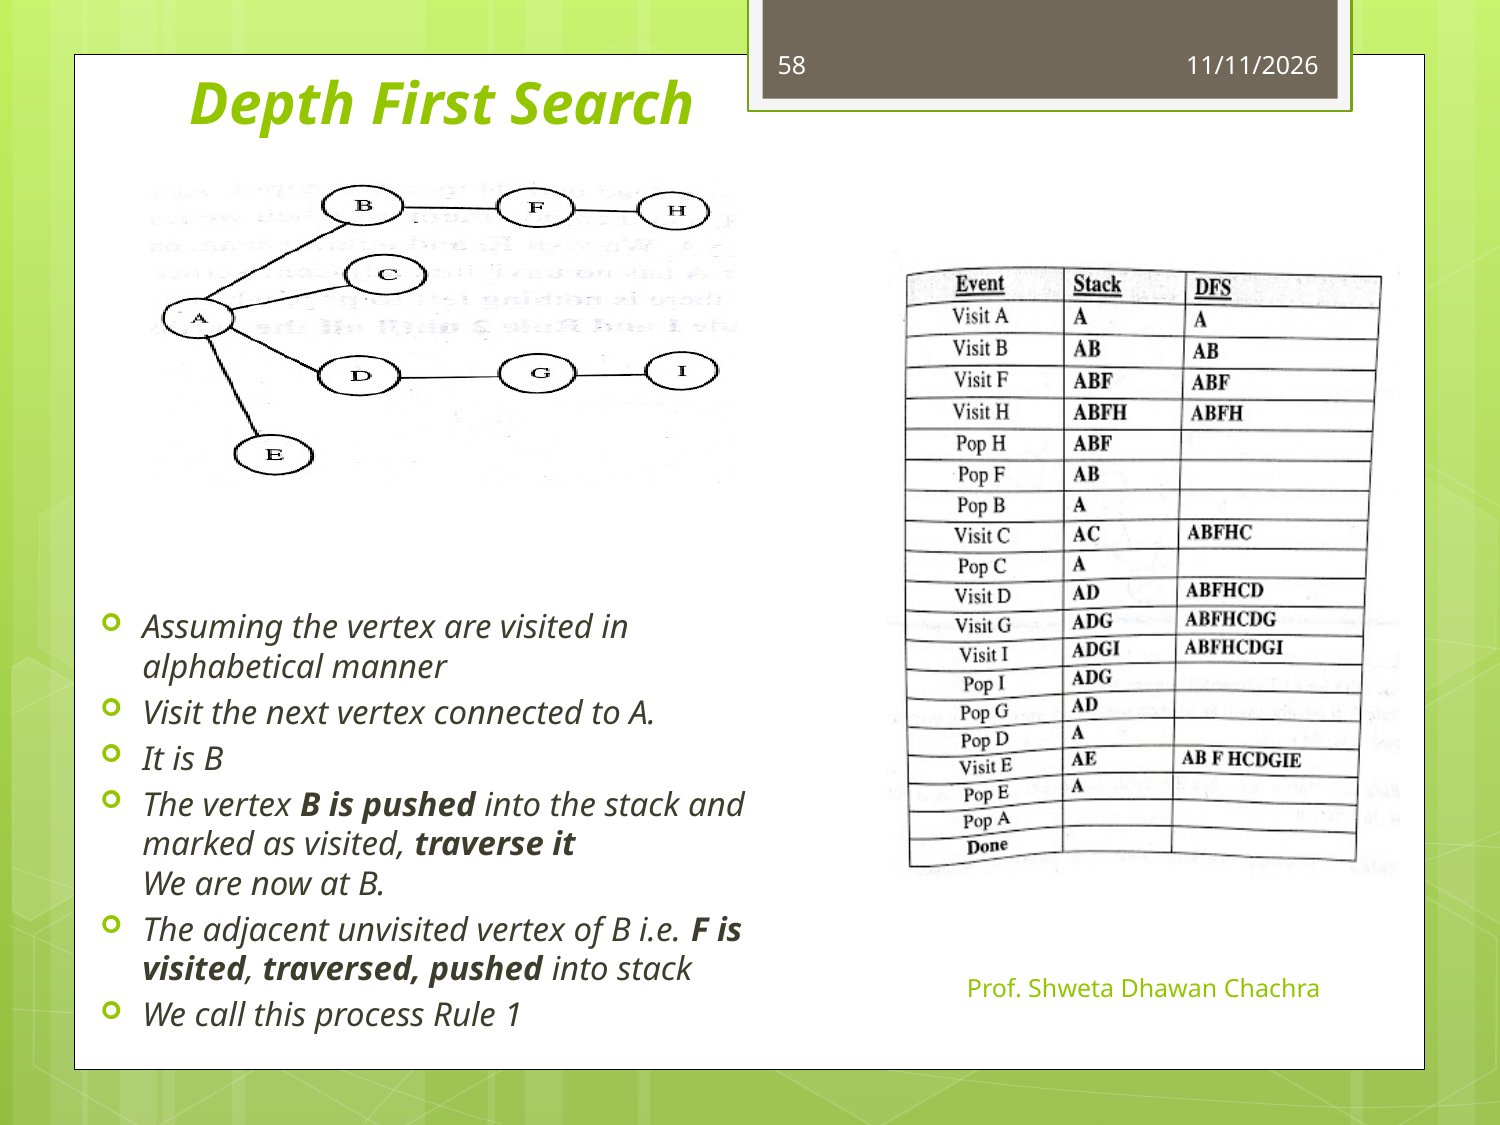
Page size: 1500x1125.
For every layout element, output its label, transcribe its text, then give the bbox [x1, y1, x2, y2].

list Assuming the vertex are visited in alphabetical manner Visit the next vertex connected to A. It is B The vertex B is pushed into the stack and marked as visited, traverse it We are now at B. The adjacent unvisited vertex of B i.e. F is visited, traversed, pushed into stack We call this process Rule 1 [75, 137, 792, 1050]
picture [887, 250, 1401, 877]
footer Prof. Shweta Dhawan Chachra [761, 960, 1336, 1020]
picture [149, 180, 737, 483]
slide_number 58 [762, 36, 982, 97]
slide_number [983, 36, 1334, 97]
title Depth First Search [174, 87, 1328, 144]
